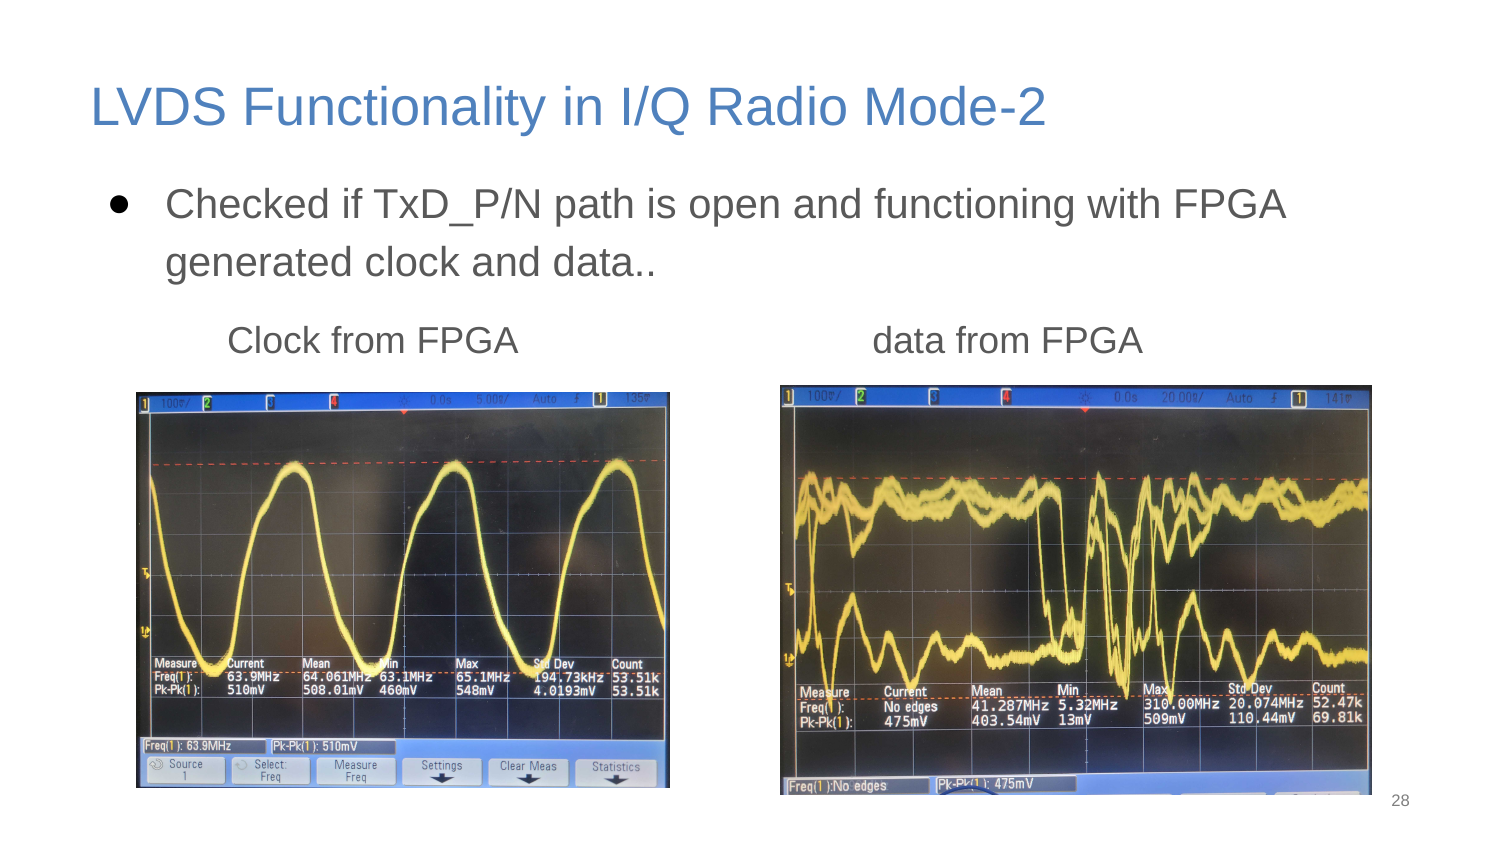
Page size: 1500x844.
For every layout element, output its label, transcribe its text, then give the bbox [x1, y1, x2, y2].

text_box Clock from FPGA data from FPGA [62, 294, 1500, 377]
list Checked if TxD_P/N path is open and functioning with FPGA generated clock and data.. [75, 161, 1472, 294]
picture [135, 392, 670, 788]
picture [780, 385, 1372, 795]
slide_number ‹#› [1200, 782, 1425, 827]
title LVDS Functionality in I/Q Radio Mode-2 [75, 33, 1425, 161]
